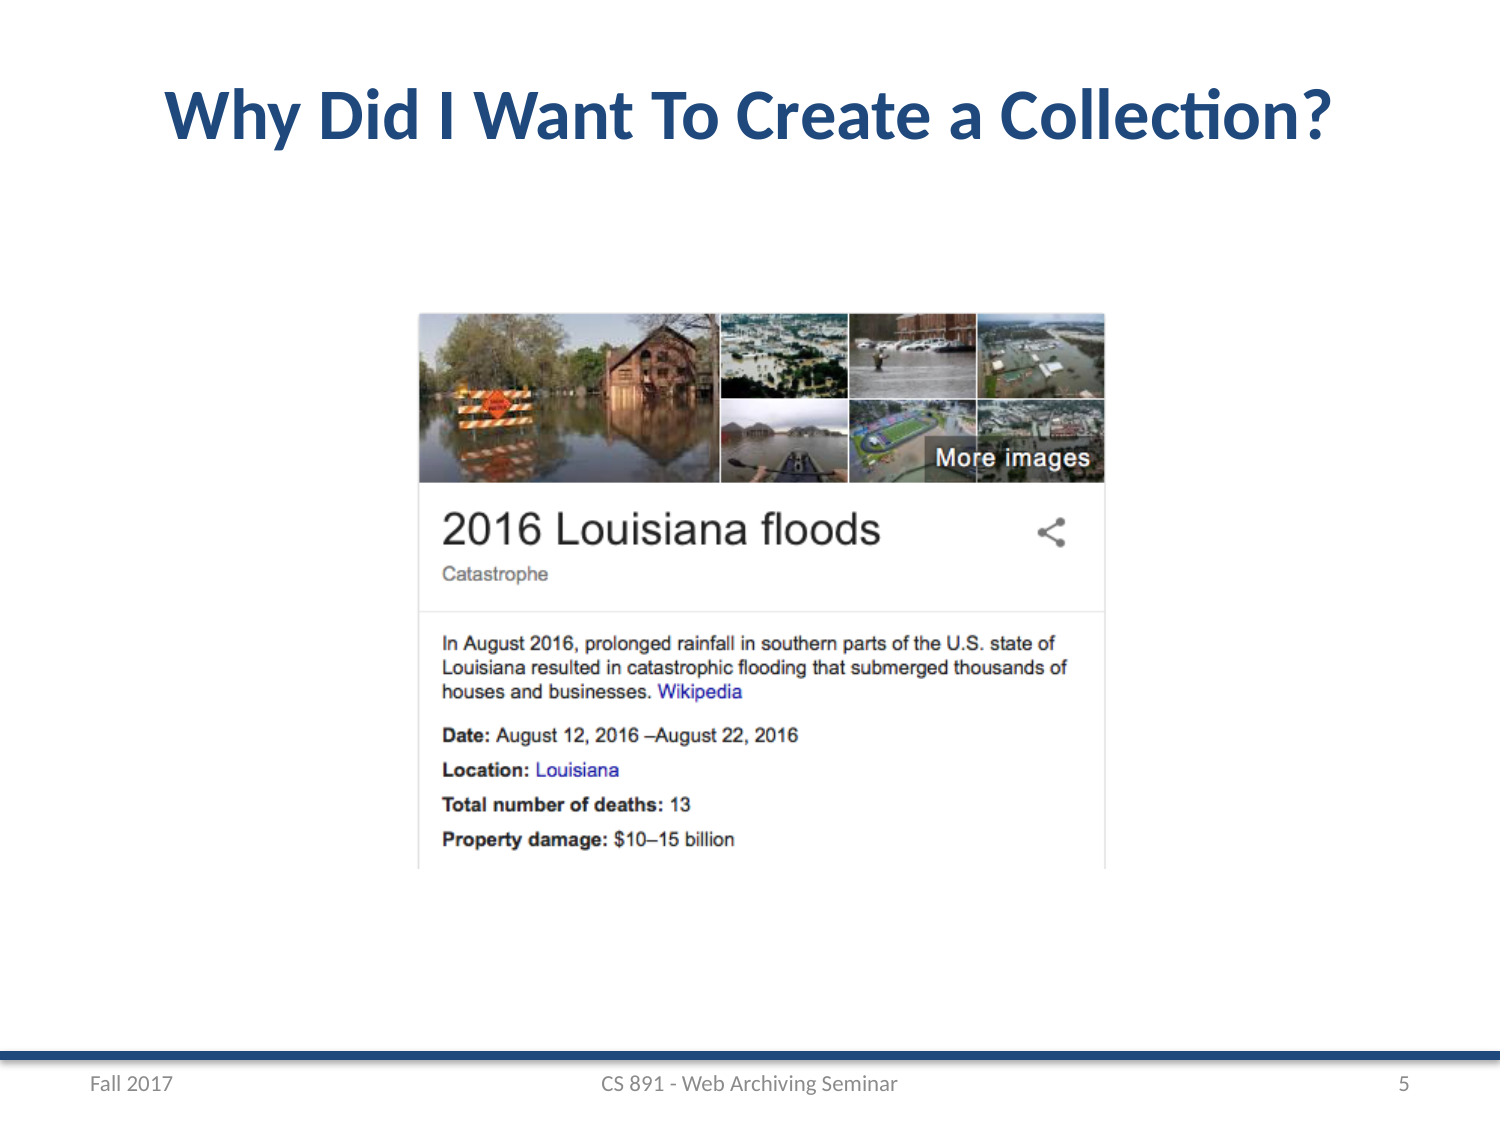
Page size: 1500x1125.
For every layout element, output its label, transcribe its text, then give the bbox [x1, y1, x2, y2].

picture [406, 302, 1115, 869]
slide_number Fall 2017 [75, 1062, 425, 1103]
footer CS 891 - Web Archiving Seminar [512, 1062, 988, 1103]
title Why Did I Want To Create a Collection? [75, 33, 1425, 189]
slide_number 5 [1074, 1062, 1425, 1103]
